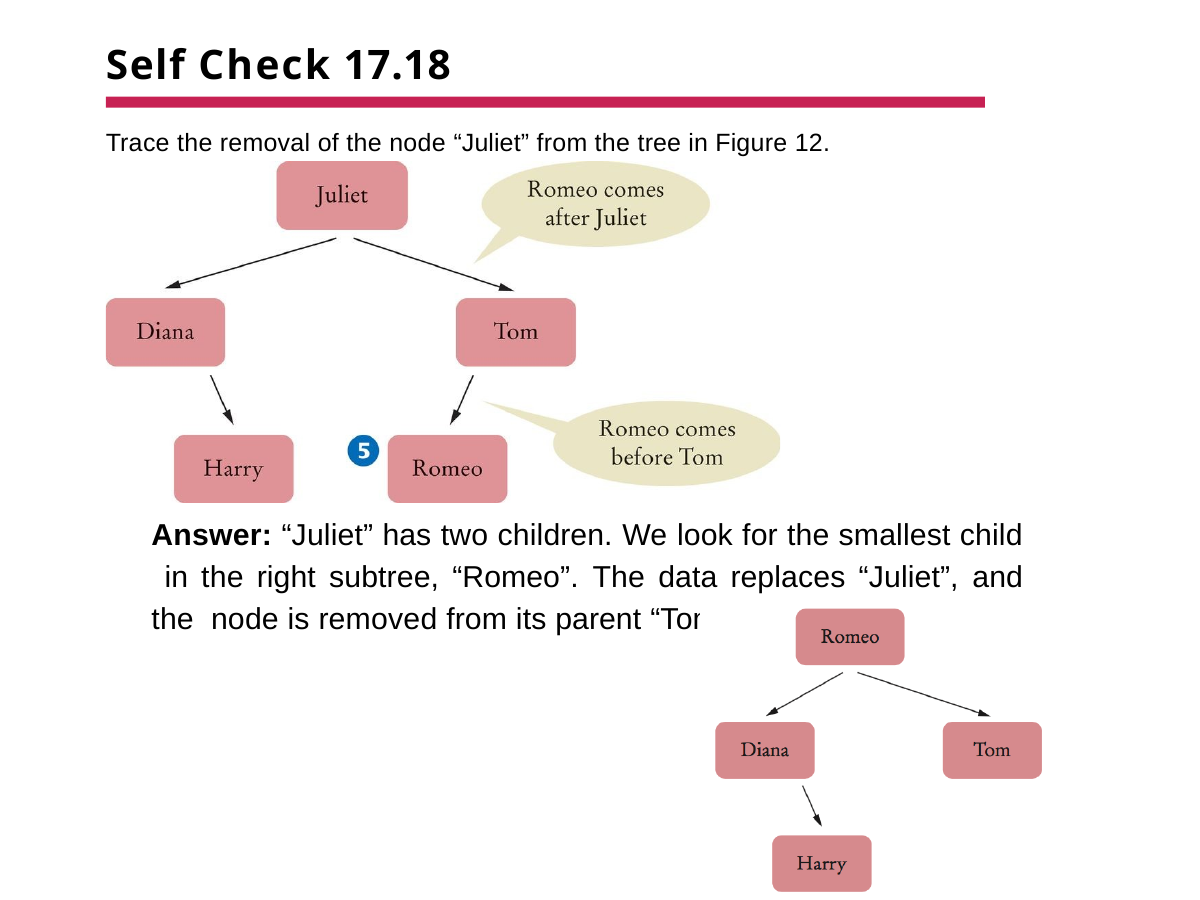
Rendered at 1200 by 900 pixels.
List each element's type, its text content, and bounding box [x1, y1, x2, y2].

text_box Answer: “Juliet” has two children. We look for the smallest child in the right subtree, “Romeo”. The data replaces “Juliet”, and the node is removed from its parent “Tom”. [149, 509, 1024, 636]
text_box Trace the removal of the node “Juliet” from the tree in Figure 12. [103, 126, 832, 157]
text_box [699, 602, 1050, 900]
title Self Check 17.18 [103, 38, 1097, 190]
text_box [105, 161, 781, 503]
